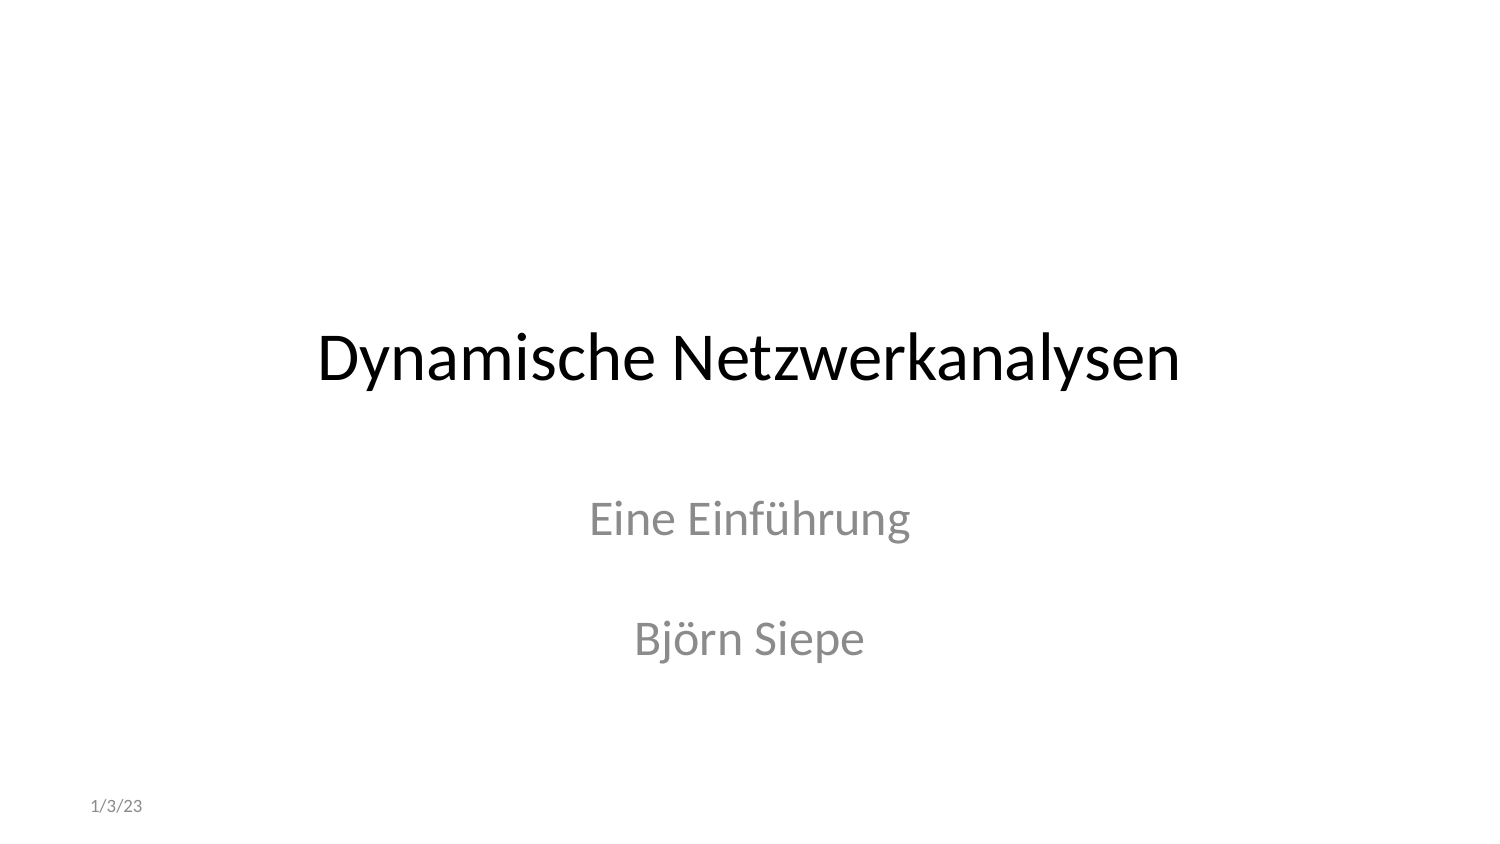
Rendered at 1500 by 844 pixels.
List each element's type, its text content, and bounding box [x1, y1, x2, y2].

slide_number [75, 782, 425, 827]
subtitle Eine Einführung Björn Siepe [225, 478, 1275, 694]
title Dynamische Netzwerkanalysen [112, 262, 1388, 443]
